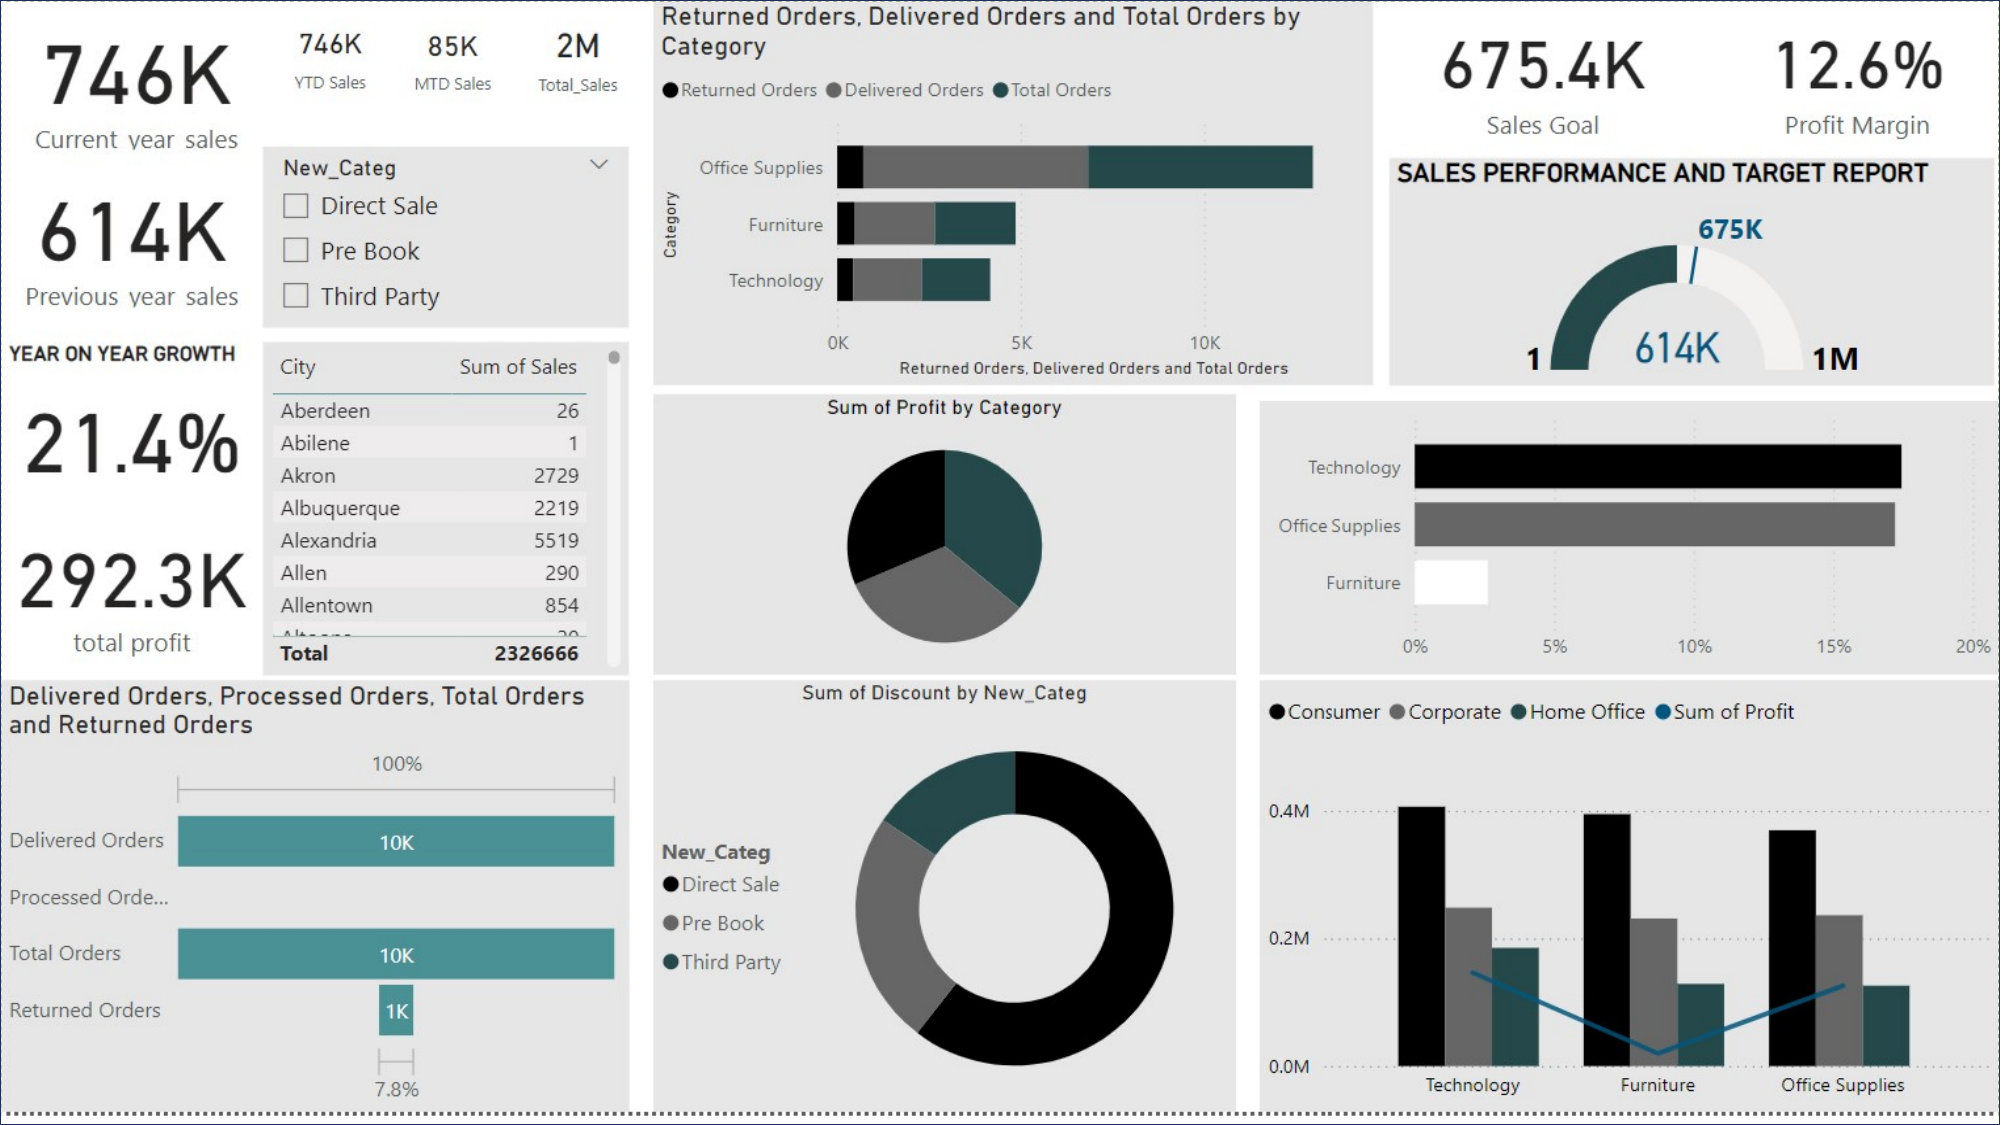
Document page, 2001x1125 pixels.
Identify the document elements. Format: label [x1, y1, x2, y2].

text_box [0, 0, 2000, 1125]
